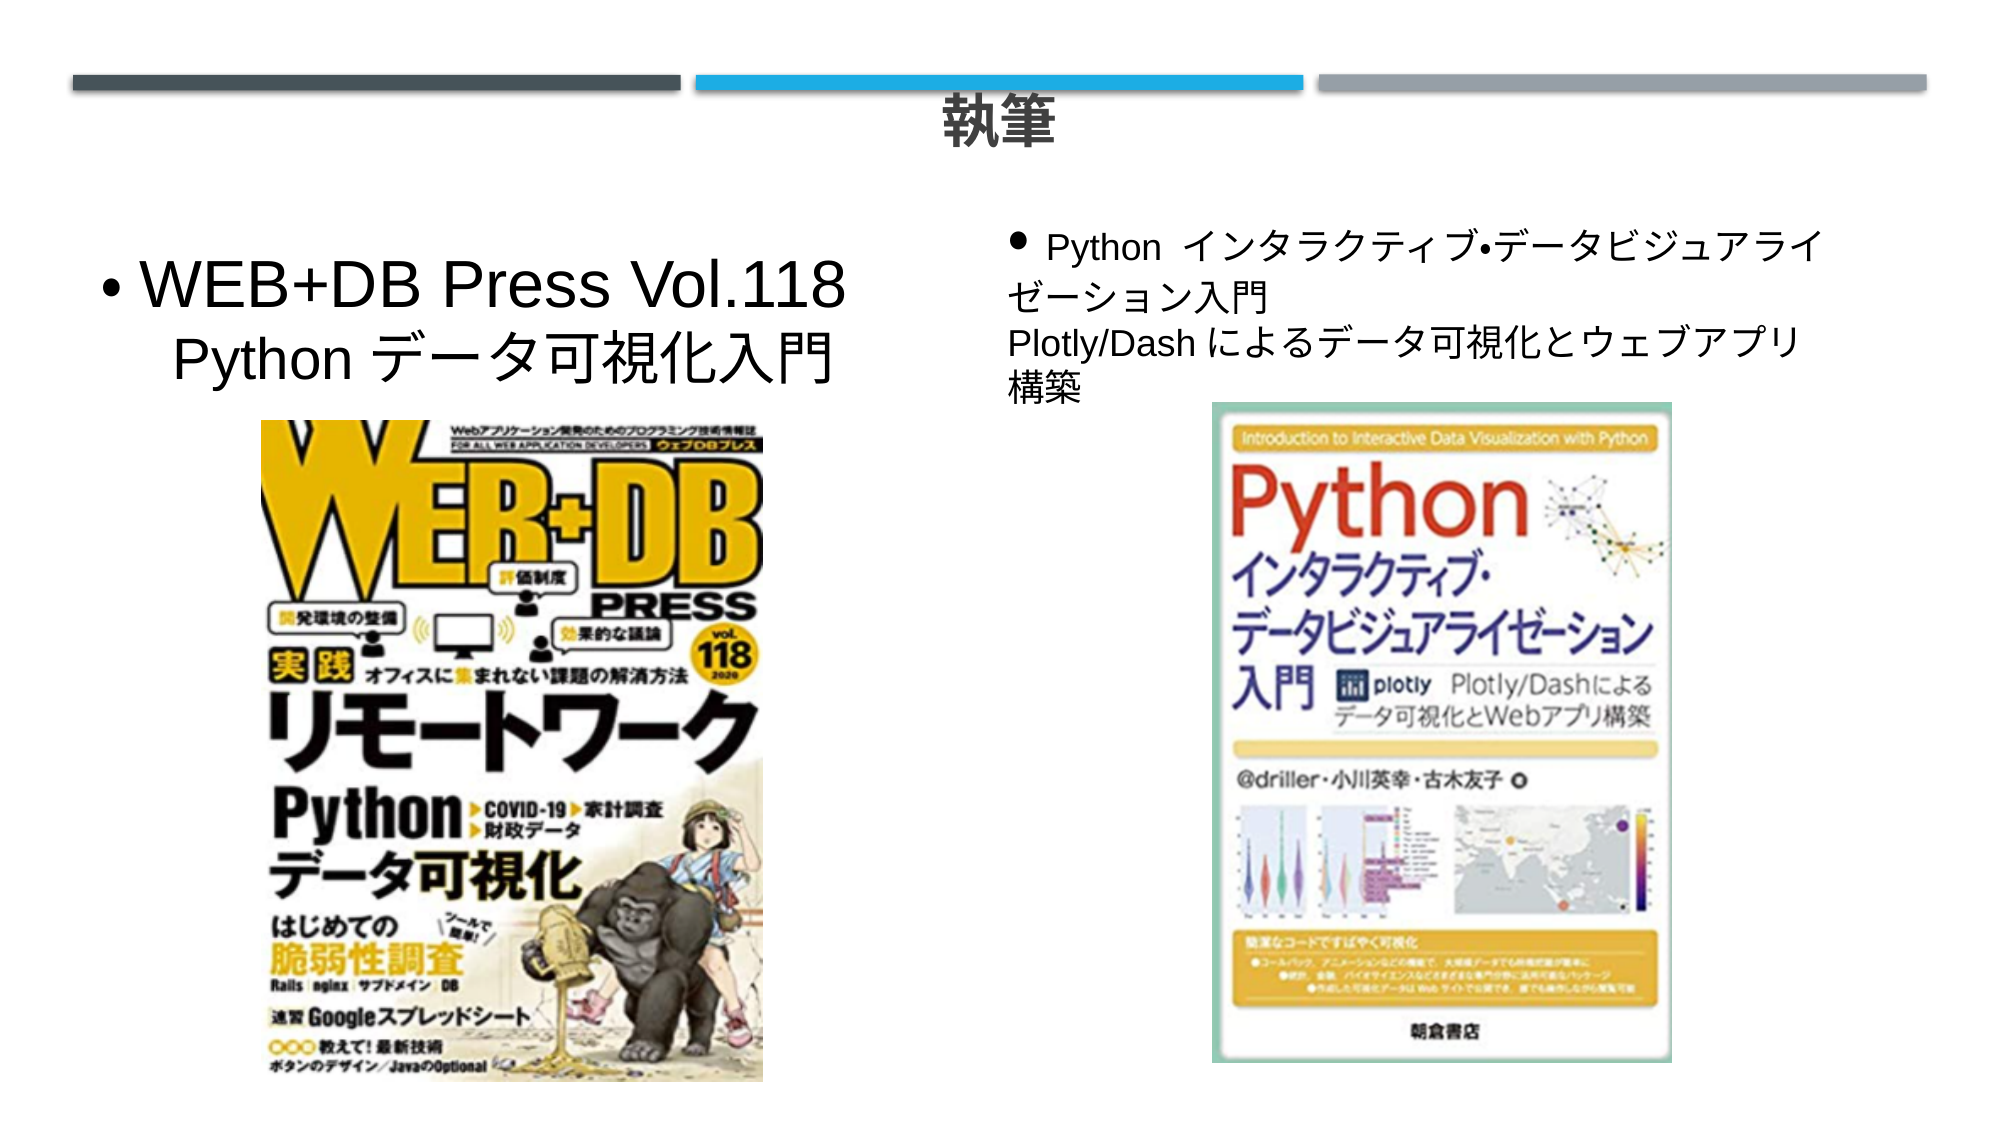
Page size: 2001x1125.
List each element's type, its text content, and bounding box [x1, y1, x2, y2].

picture [1212, 402, 1673, 1064]
text_box ・Python インタラクティブ・データビジュアライゼーション入門 Plotly/Dashによるデータ可視化とウェブアプリ構築 [992, 186, 1845, 576]
text_box ・WEB+DB Press Vol.118 Pythonデータ可視化入門 [85, 233, 938, 559]
picture [260, 420, 763, 1083]
title 執筆 [95, 42, 1905, 162]
